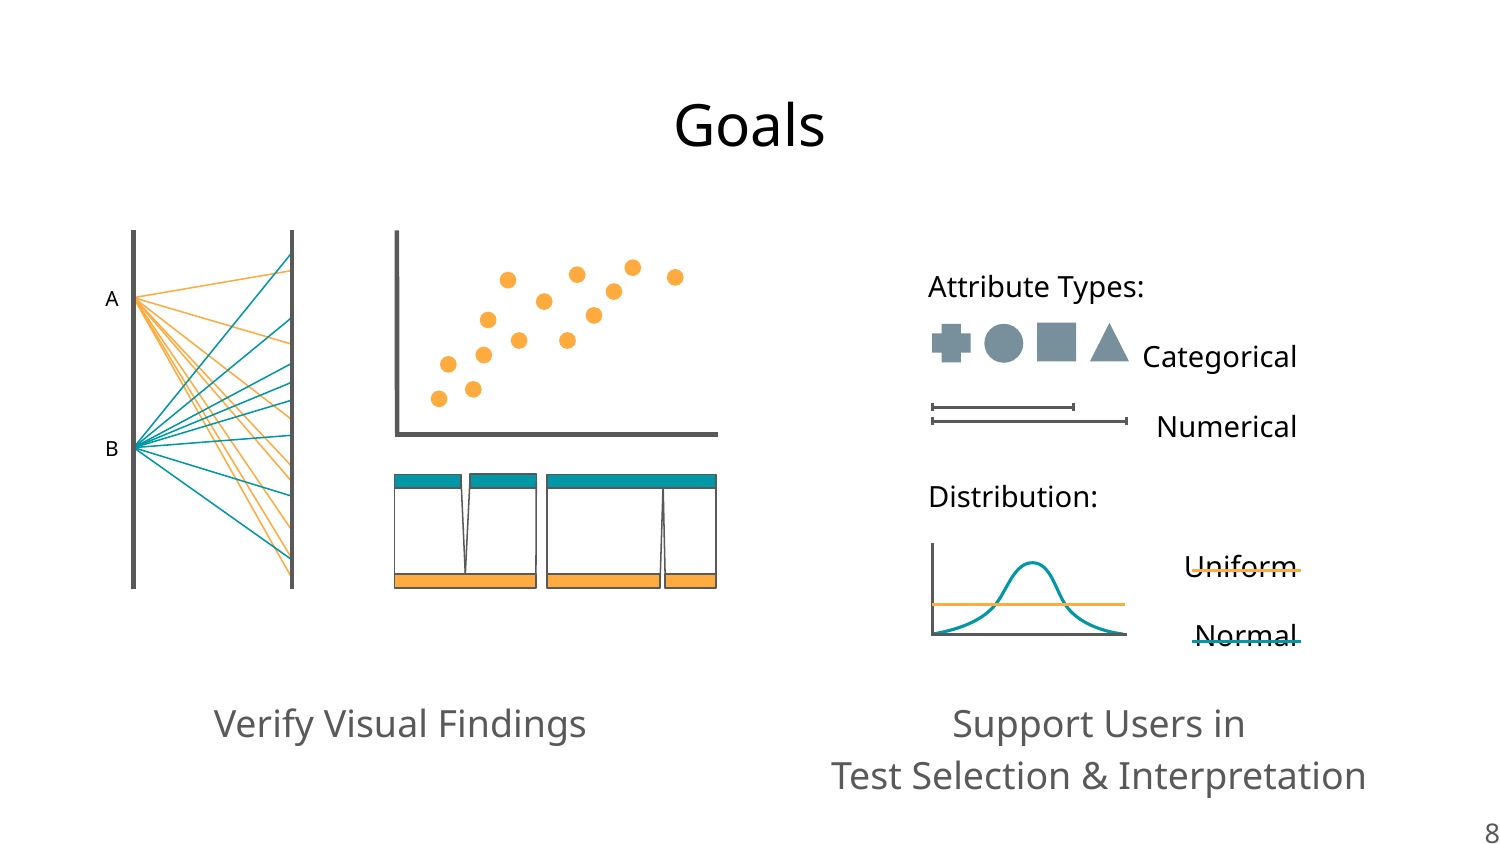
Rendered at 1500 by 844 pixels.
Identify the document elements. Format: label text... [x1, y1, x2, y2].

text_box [394, 473, 717, 589]
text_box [33, 230, 294, 589]
text_box [1037, 322, 1077, 362]
slide_number 8 [1410, 816, 1500, 844]
list Support Users in Test Selection & Interpretation [750, 678, 1449, 750]
title Goals [51, 72, 1449, 167]
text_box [394, 230, 719, 435]
text_box [1089, 322, 1129, 362]
text_box Attribute Types: Categorical Numerical Distribution: Uniform Normal [913, 218, 1313, 656]
text_box [932, 323, 971, 363]
list Verify Visual Findings [51, 678, 750, 750]
text_box [984, 323, 1024, 363]
